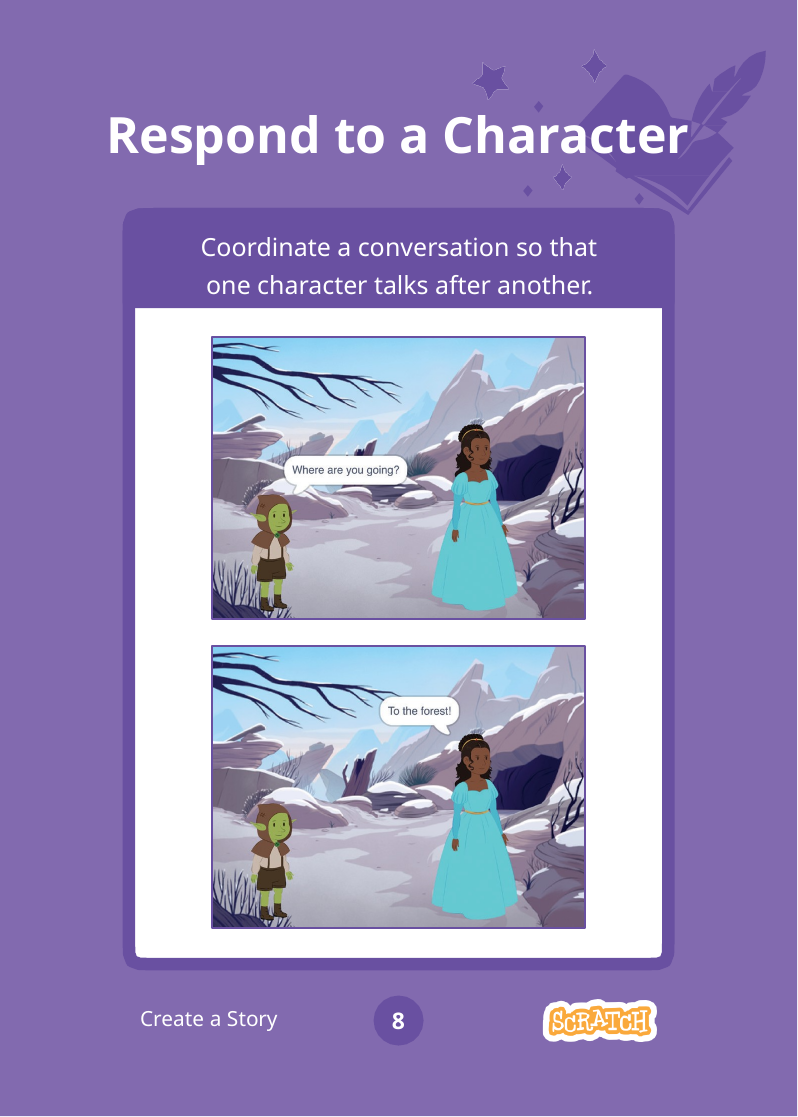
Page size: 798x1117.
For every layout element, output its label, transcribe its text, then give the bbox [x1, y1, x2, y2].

text_box [128, 291, 669, 302]
text_box [471, 62, 509, 95]
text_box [573, 50, 766, 216]
text_box Create a Story [138, 1005, 374, 1046]
text_box [0, 0, 798, 1117]
title Respond to a Character [23, 95, 774, 237]
text_box [128, 302, 669, 965]
text_box Coordinate a conversation so that one character talks after another. [128, 224, 669, 291]
text_box [212, 336, 586, 619]
text_box 8 [389, 1006, 408, 1034]
text_box [373, 995, 424, 1046]
text_box [212, 646, 586, 929]
text_box [542, 999, 657, 1042]
